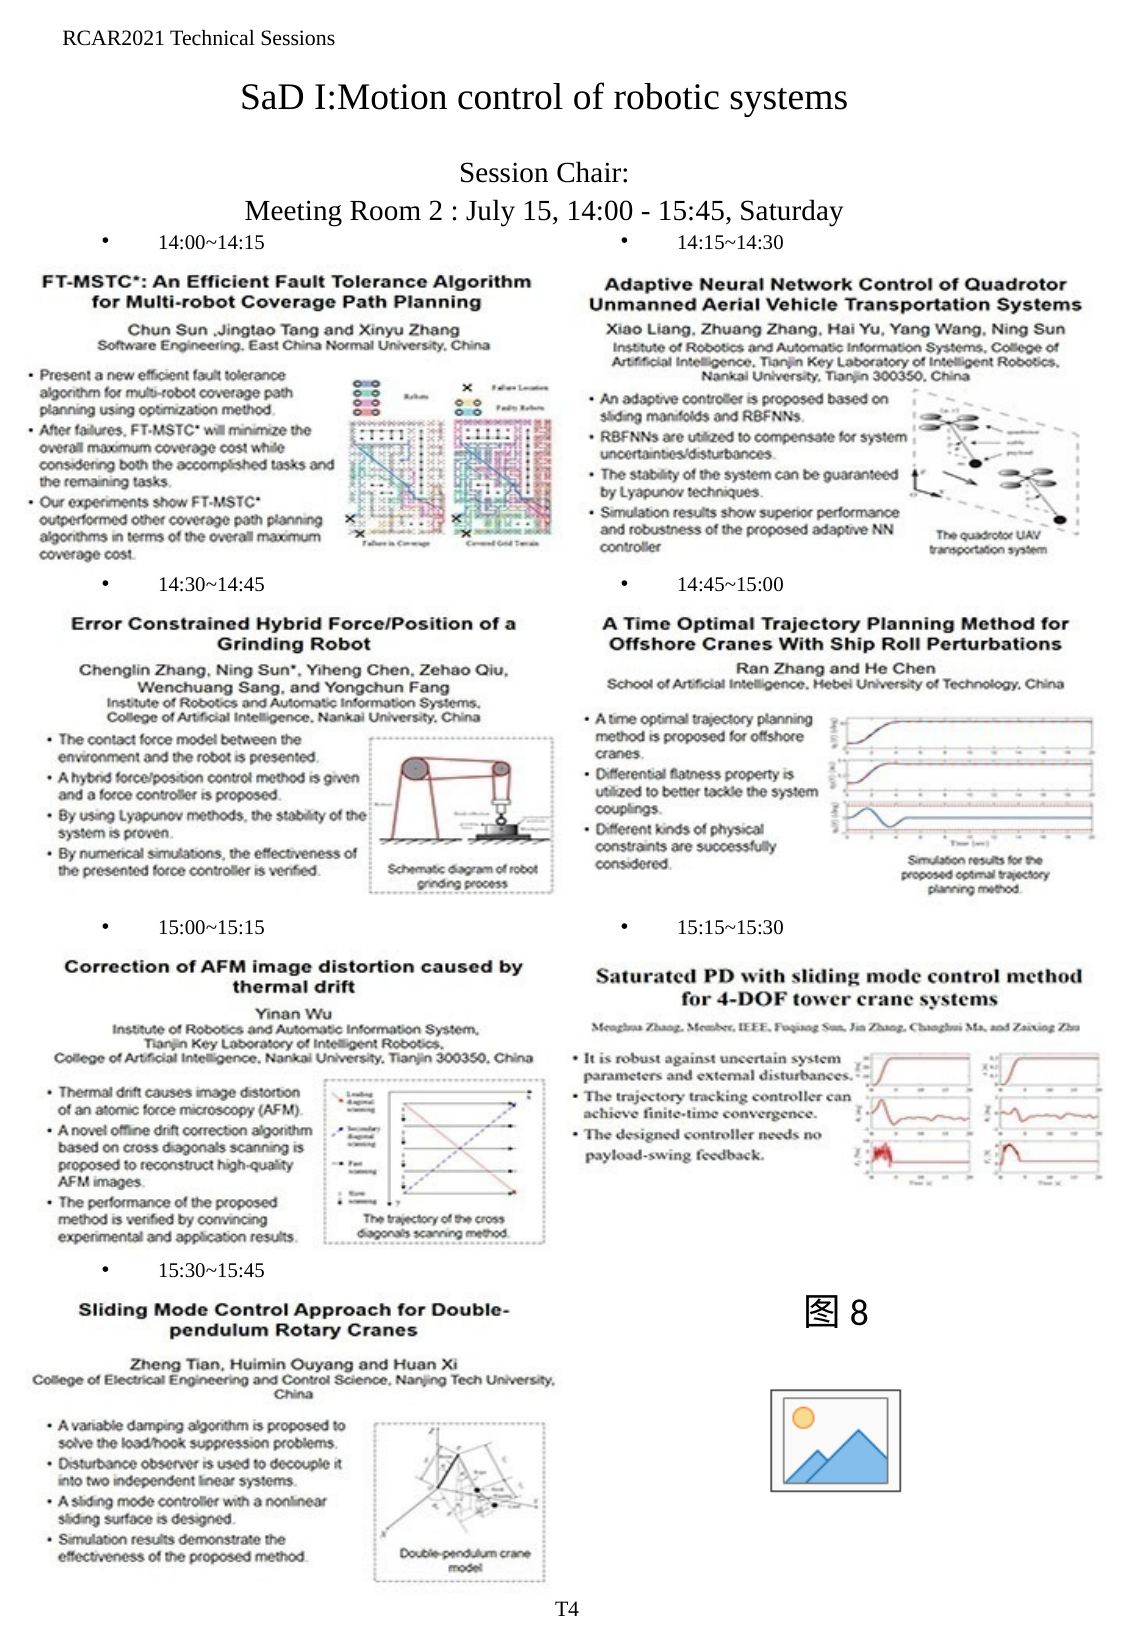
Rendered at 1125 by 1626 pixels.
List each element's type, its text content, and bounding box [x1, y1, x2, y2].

picture [567, 594, 1106, 917]
list 15:00~15:15 [86, 924, 390, 935]
list RCAR2021 Technical Sessions [47, 16, 447, 64]
list 15:15~15:30 [605, 924, 909, 935]
list 14:15~14:30 [605, 220, 909, 250]
list Session Chair: [47, 145, 1042, 182]
list SaD I:Motion control of robotic systems [47, 64, 1042, 145]
list 14:00~14:15 [86, 220, 390, 250]
picture [25, 1279, 563, 1603]
picture [25, 251, 563, 575]
list 14:45~15:00 [605, 583, 909, 593]
list T4 [485, 1611, 649, 1623]
picture [25, 594, 563, 917]
picture [567, 251, 1106, 575]
list 15:30~15:45 [86, 1268, 390, 1278]
list Meeting Room 2 : July 15, 14:00 - 15:45, Saturday [47, 183, 1042, 220]
picture [567, 1279, 1106, 1603]
picture [25, 936, 563, 1260]
list 14:30~14:45 [86, 583, 390, 593]
picture [567, 936, 1106, 1260]
